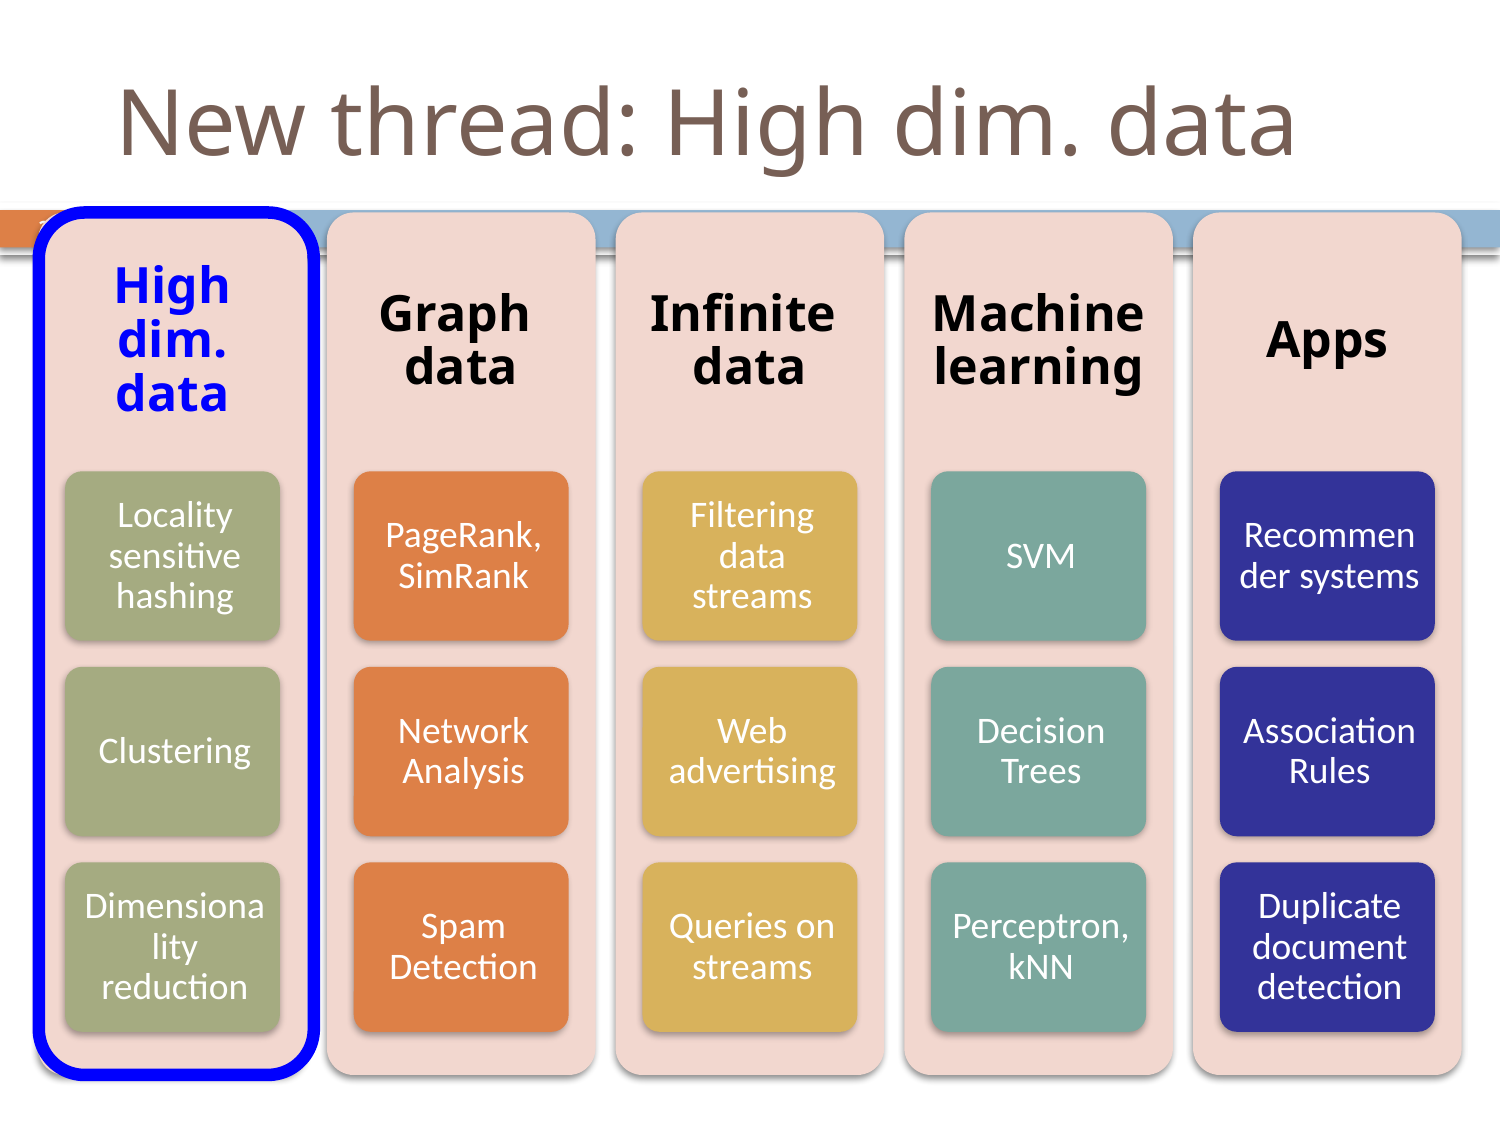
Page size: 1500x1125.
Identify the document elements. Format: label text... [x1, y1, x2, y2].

slide_number 2 [0, 208, 88, 249]
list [37, 212, 1463, 1076]
title New thread: High dim. data [100, 37, 1438, 200]
